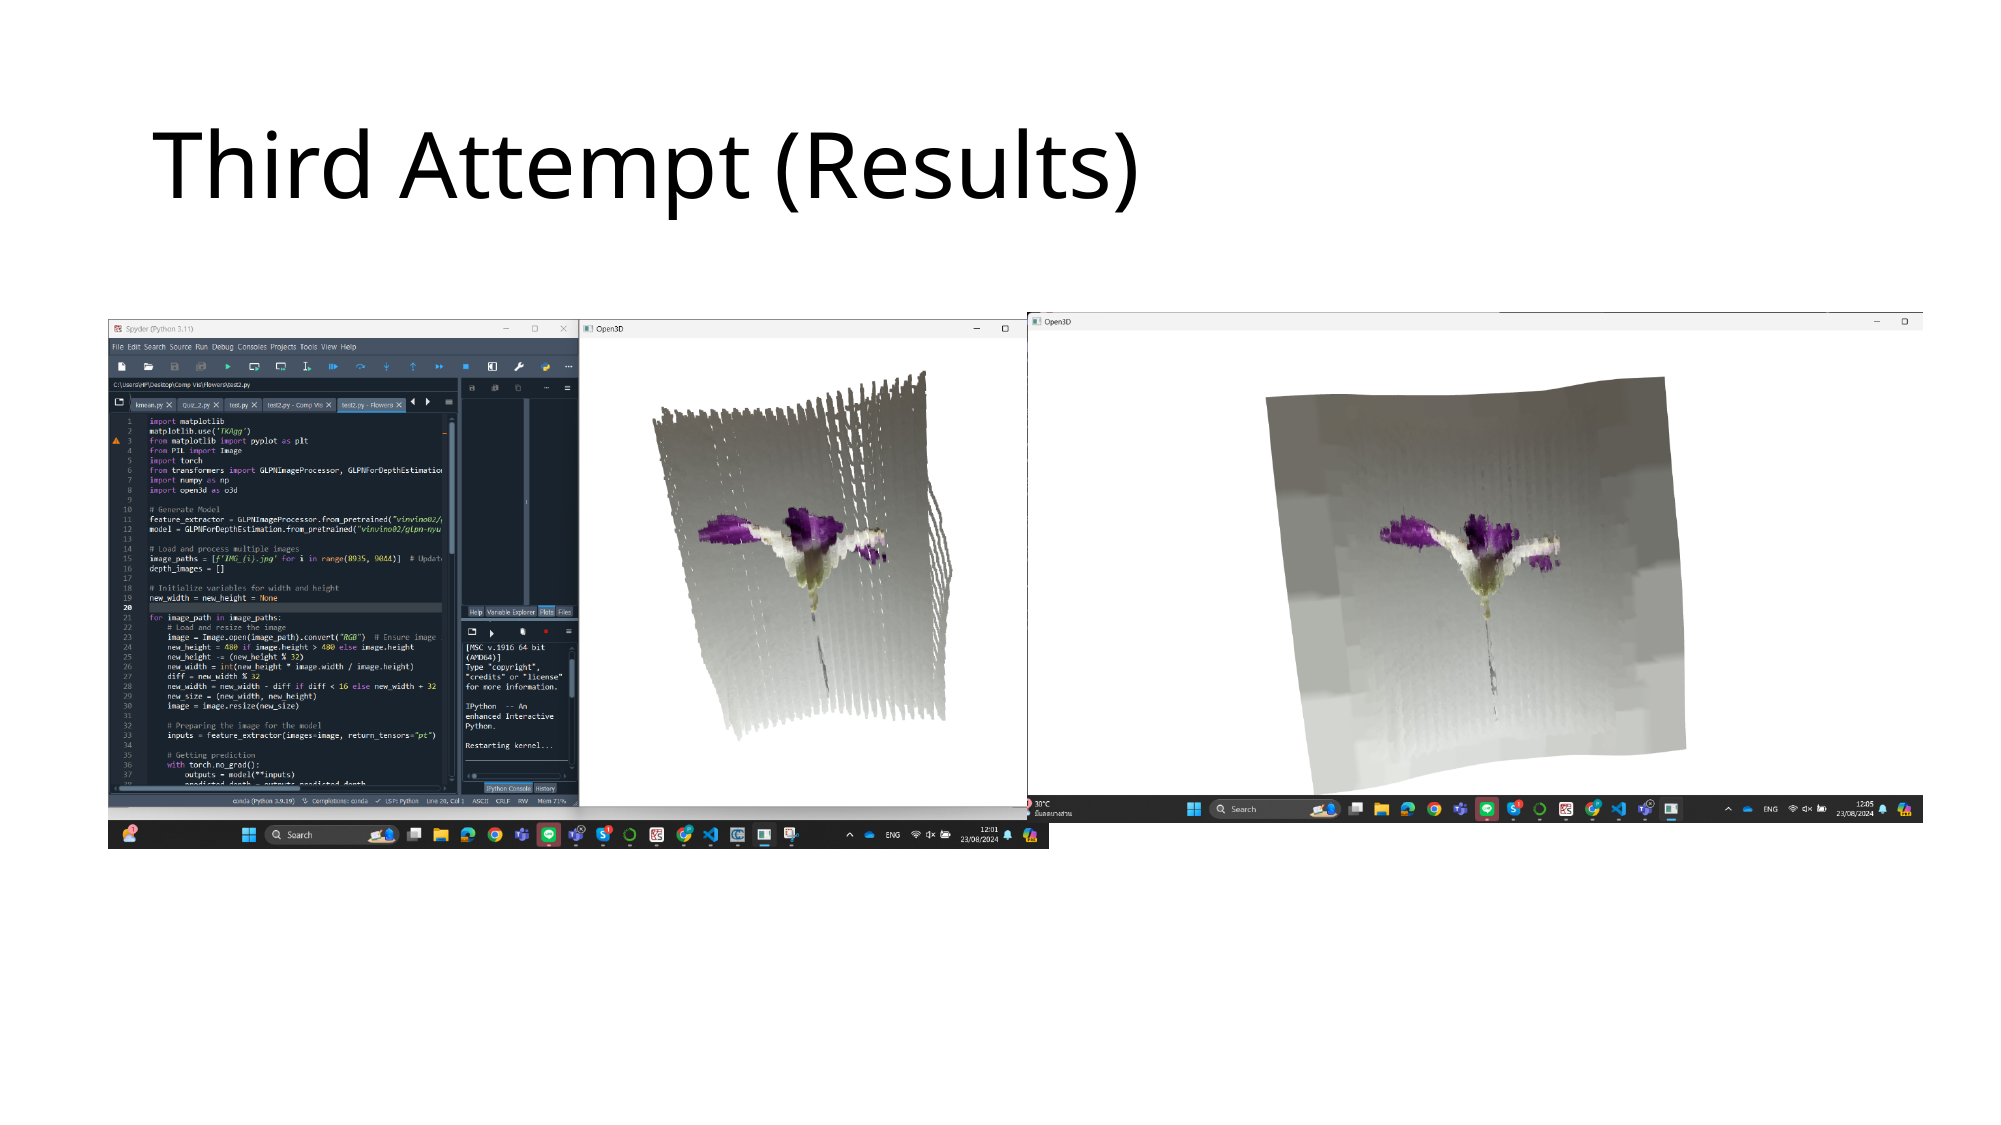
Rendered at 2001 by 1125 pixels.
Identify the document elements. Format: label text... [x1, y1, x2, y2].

title Third Attempt (Results) [137, 59, 1863, 278]
picture [108, 311, 1924, 850]
